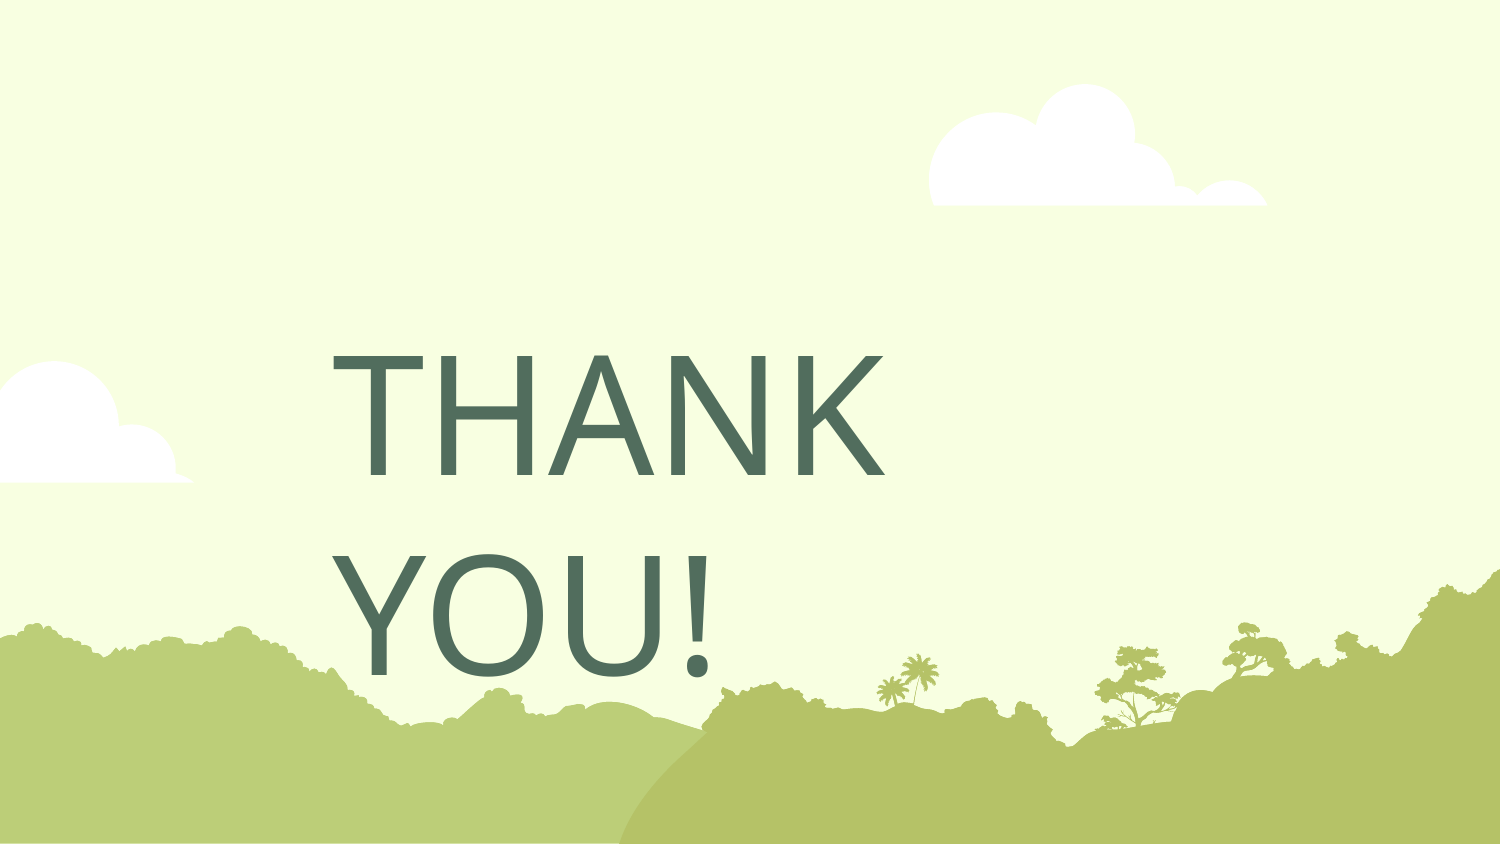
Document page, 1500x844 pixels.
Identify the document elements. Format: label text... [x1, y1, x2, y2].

text_box [0, 623, 706, 844]
title THANK YOU! [317, 293, 1222, 432]
text_box [619, 569, 1500, 844]
